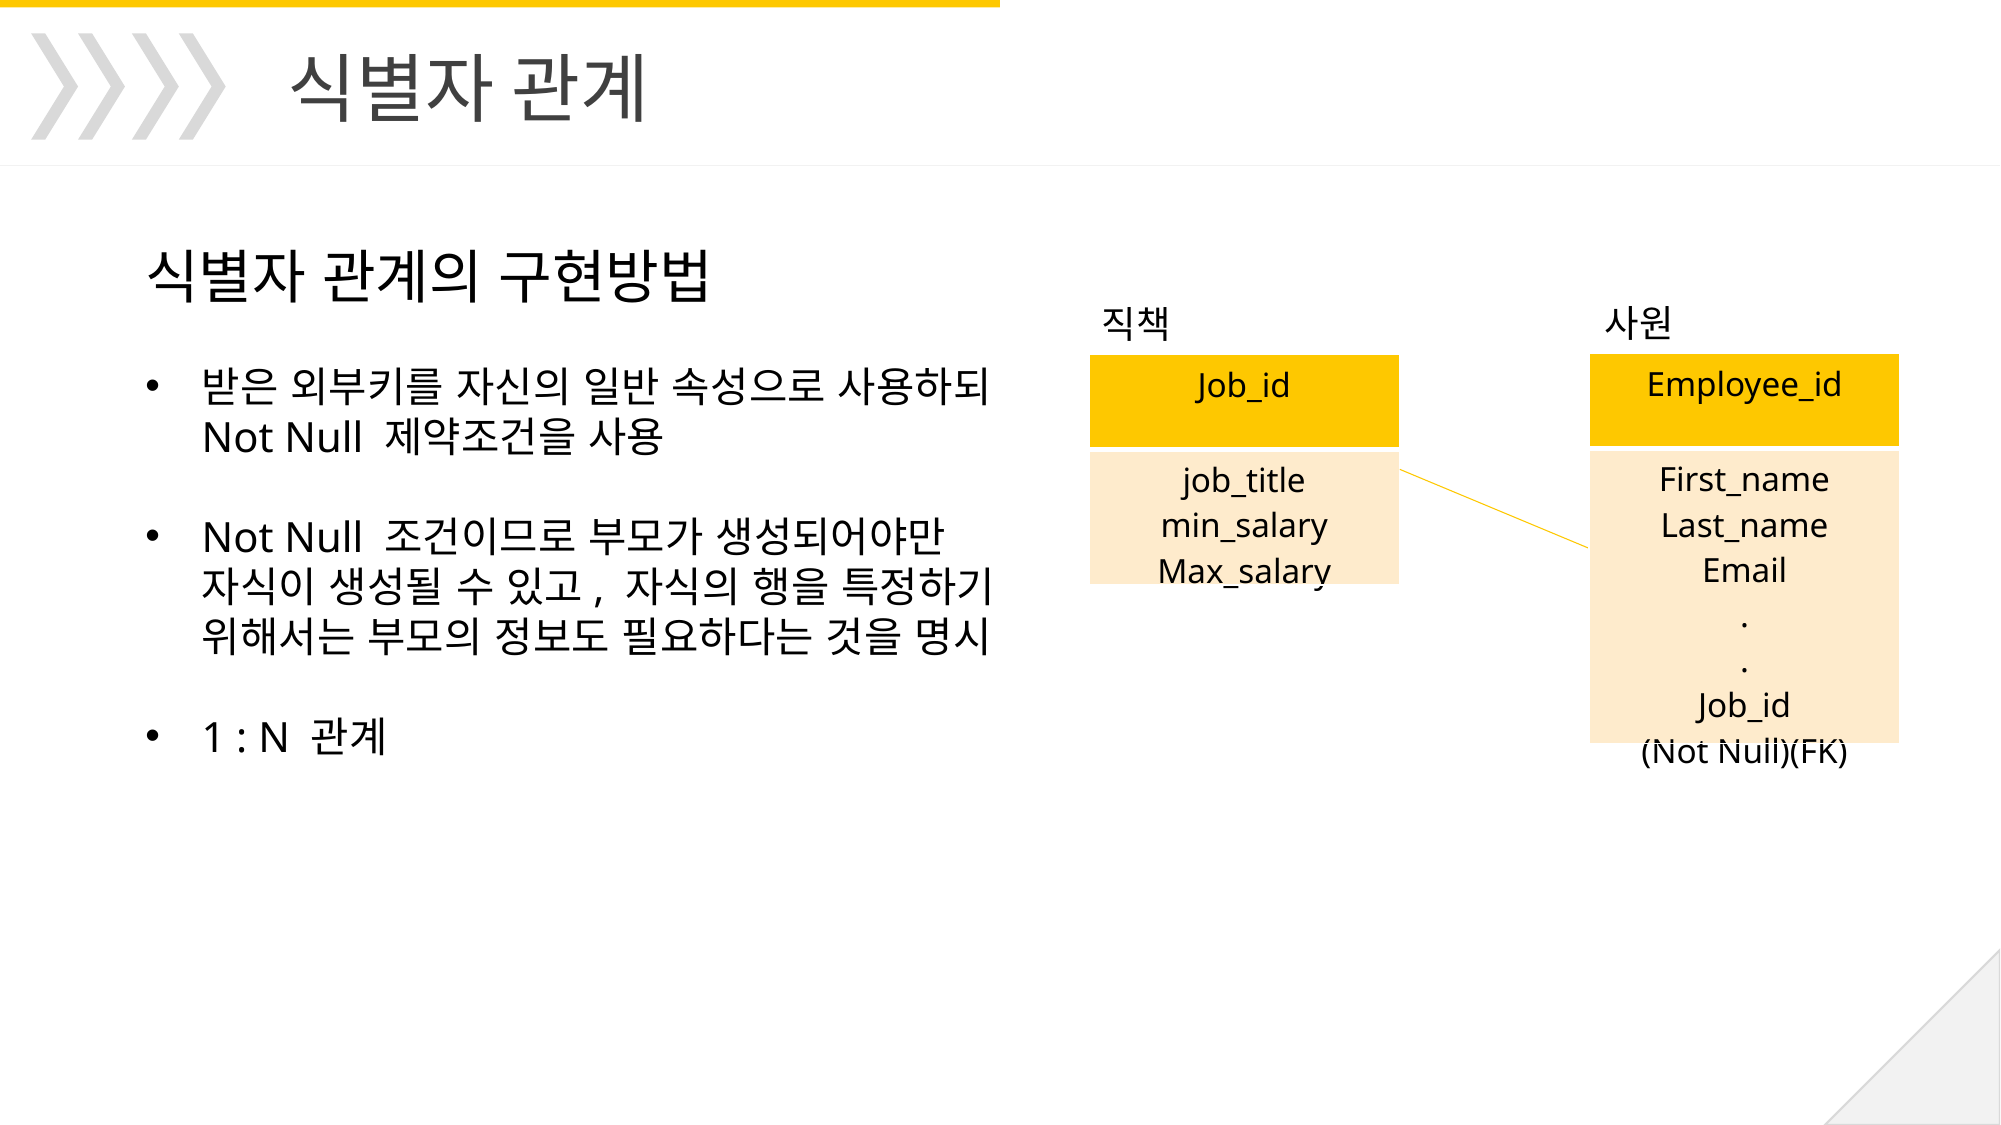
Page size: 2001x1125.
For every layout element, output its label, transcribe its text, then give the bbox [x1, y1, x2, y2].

table_header Job_id [1090, 355, 1399, 447]
table_cell job_title min_salary Max_salary [1090, 452, 1399, 584]
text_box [31, 33, 125, 140]
text_box 직책 [1086, 293, 1338, 354]
text_box 식별자 관계 [272, 33, 1348, 139]
text_box [0, 0, 1001, 8]
text_box 사원 [1589, 292, 1841, 353]
text_box [99, 262, 1901, 1006]
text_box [131, 33, 226, 140]
table_header Employee_id [1590, 354, 1899, 446]
text_box 식별자 관계의 구현방법 받은 외부키를 자신의 일반 속성으로 사용하되 Not Null 제약조건을 사용 Not Null 조건이므로 부모가 생성되어야만 자식이 생성될 수 있고, 자식의 행을 특정하기 위해서는 부모의 정보도 필요하다는 것을 명시 1 : N 관계 [130, 232, 1025, 768]
table_cell First_name Last_name Email . . Job_id (Not Null)(FK) [1590, 451, 1899, 743]
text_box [1399, 469, 1590, 549]
